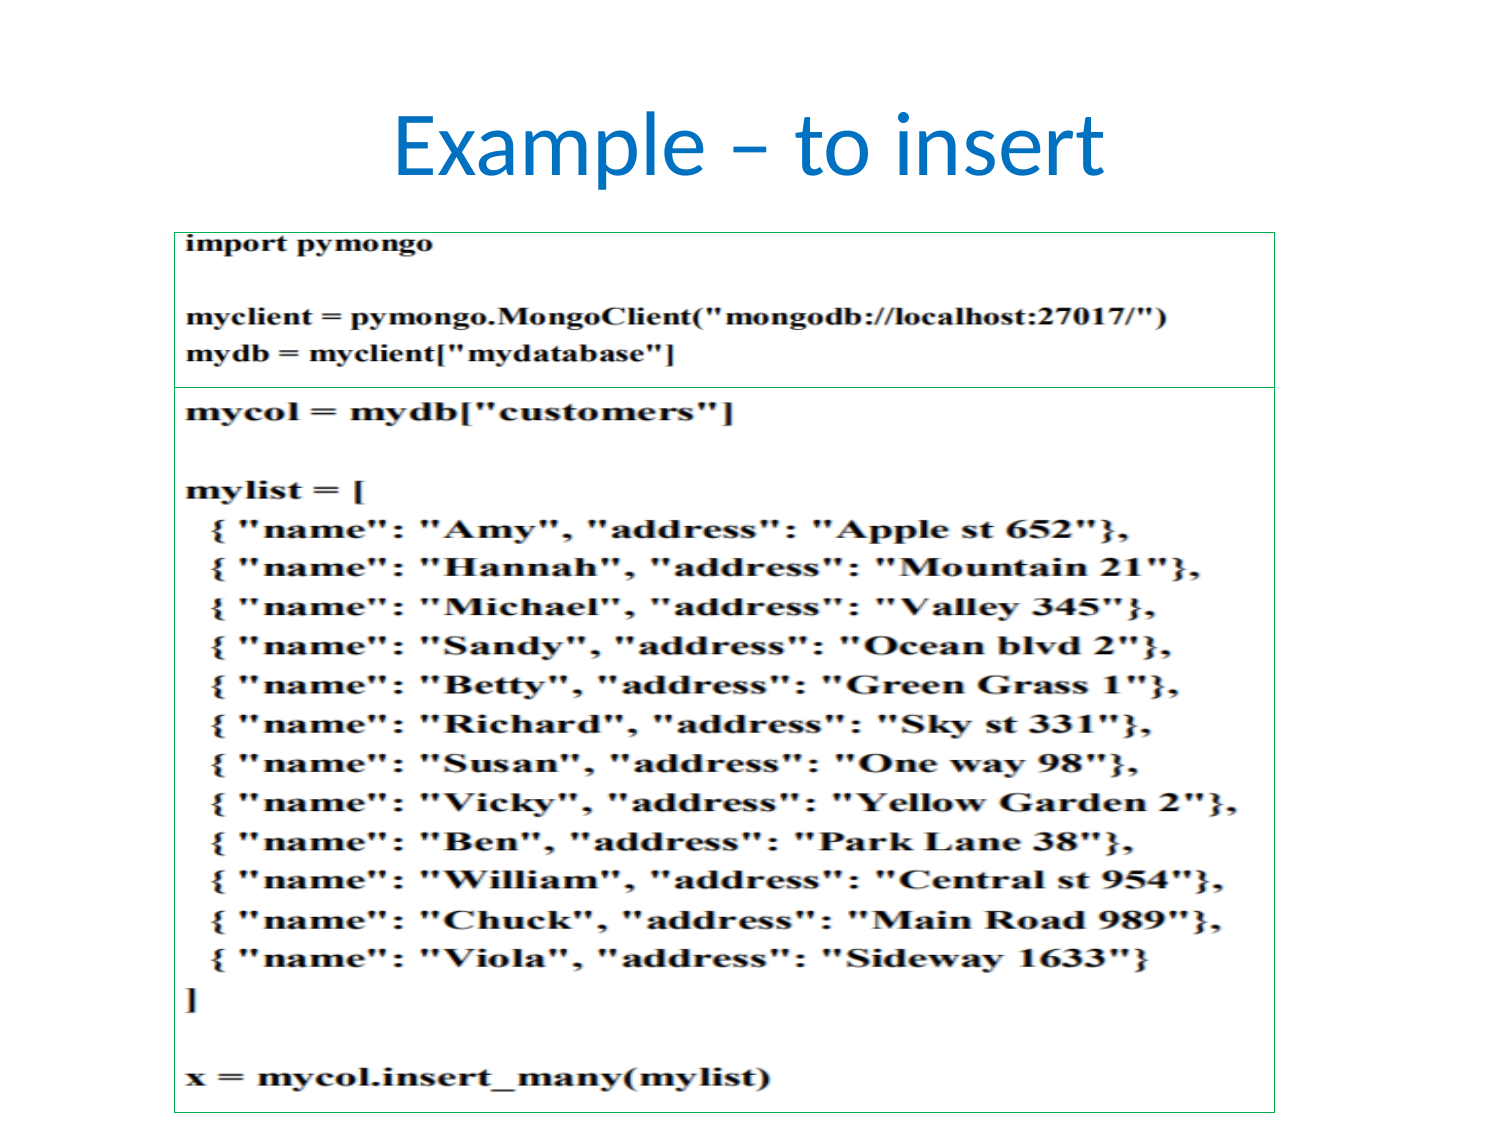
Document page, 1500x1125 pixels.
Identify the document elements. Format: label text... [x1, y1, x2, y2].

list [174, 232, 1276, 387]
title Example – to insert [75, 45, 1425, 233]
picture [174, 387, 1276, 1113]
